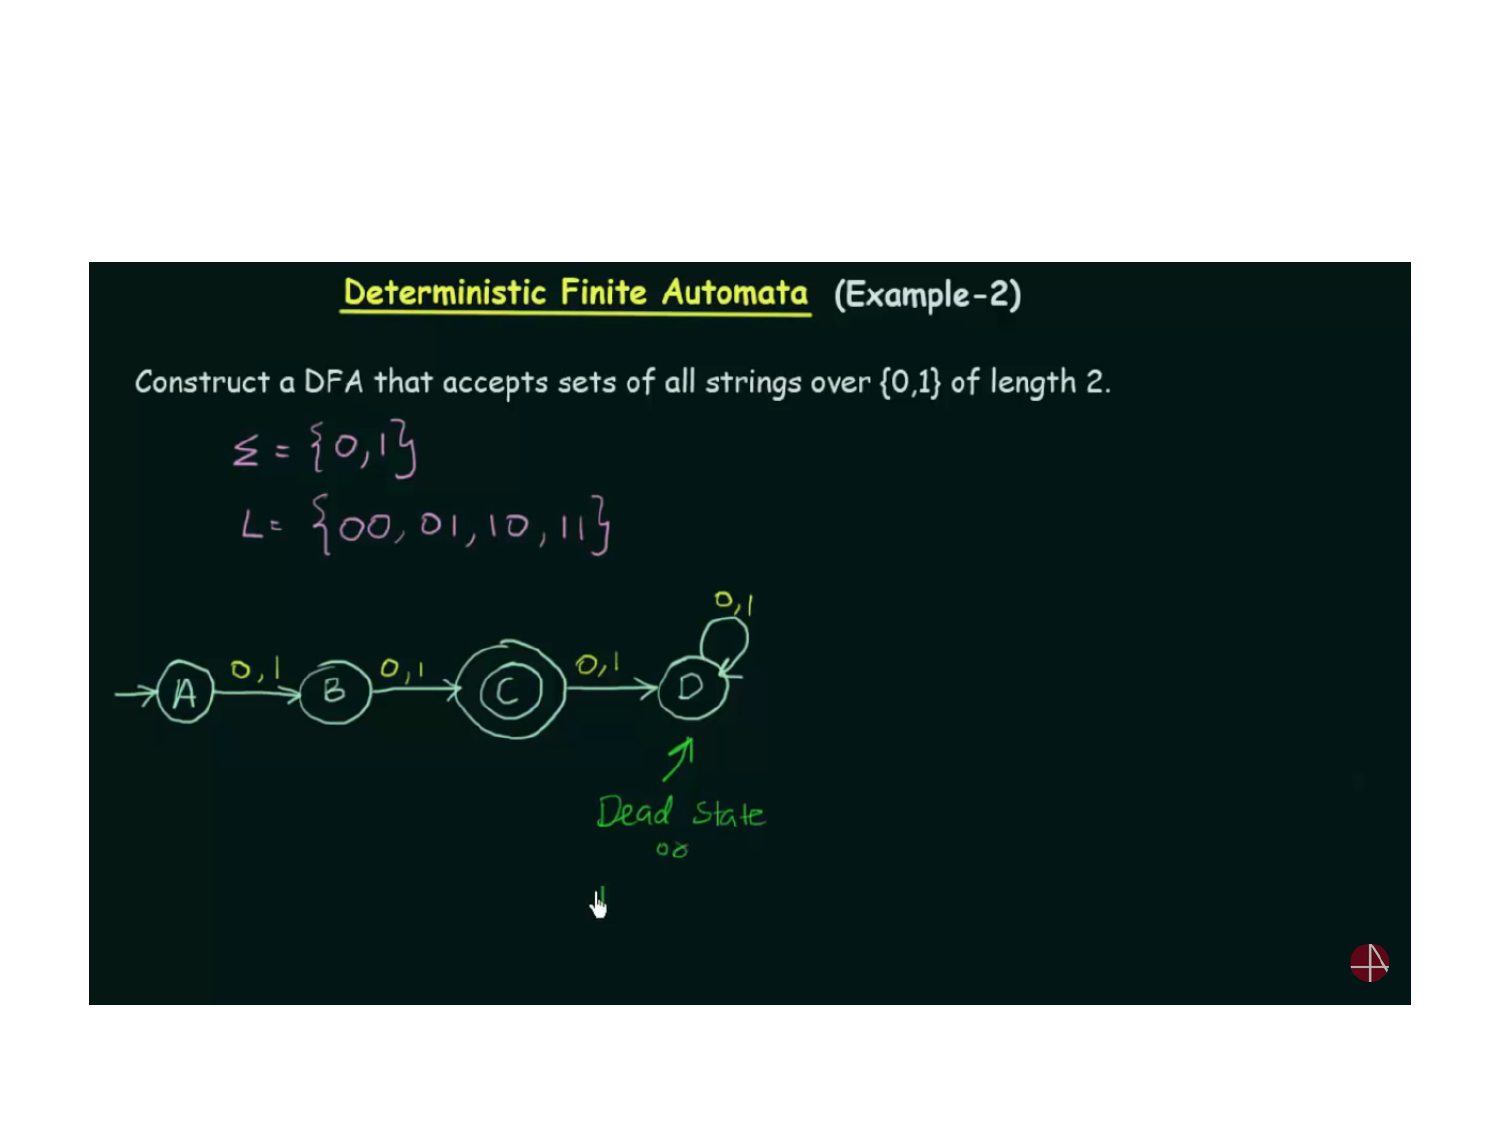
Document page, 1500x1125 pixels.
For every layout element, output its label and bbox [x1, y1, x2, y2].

list [89, 262, 1411, 1006]
